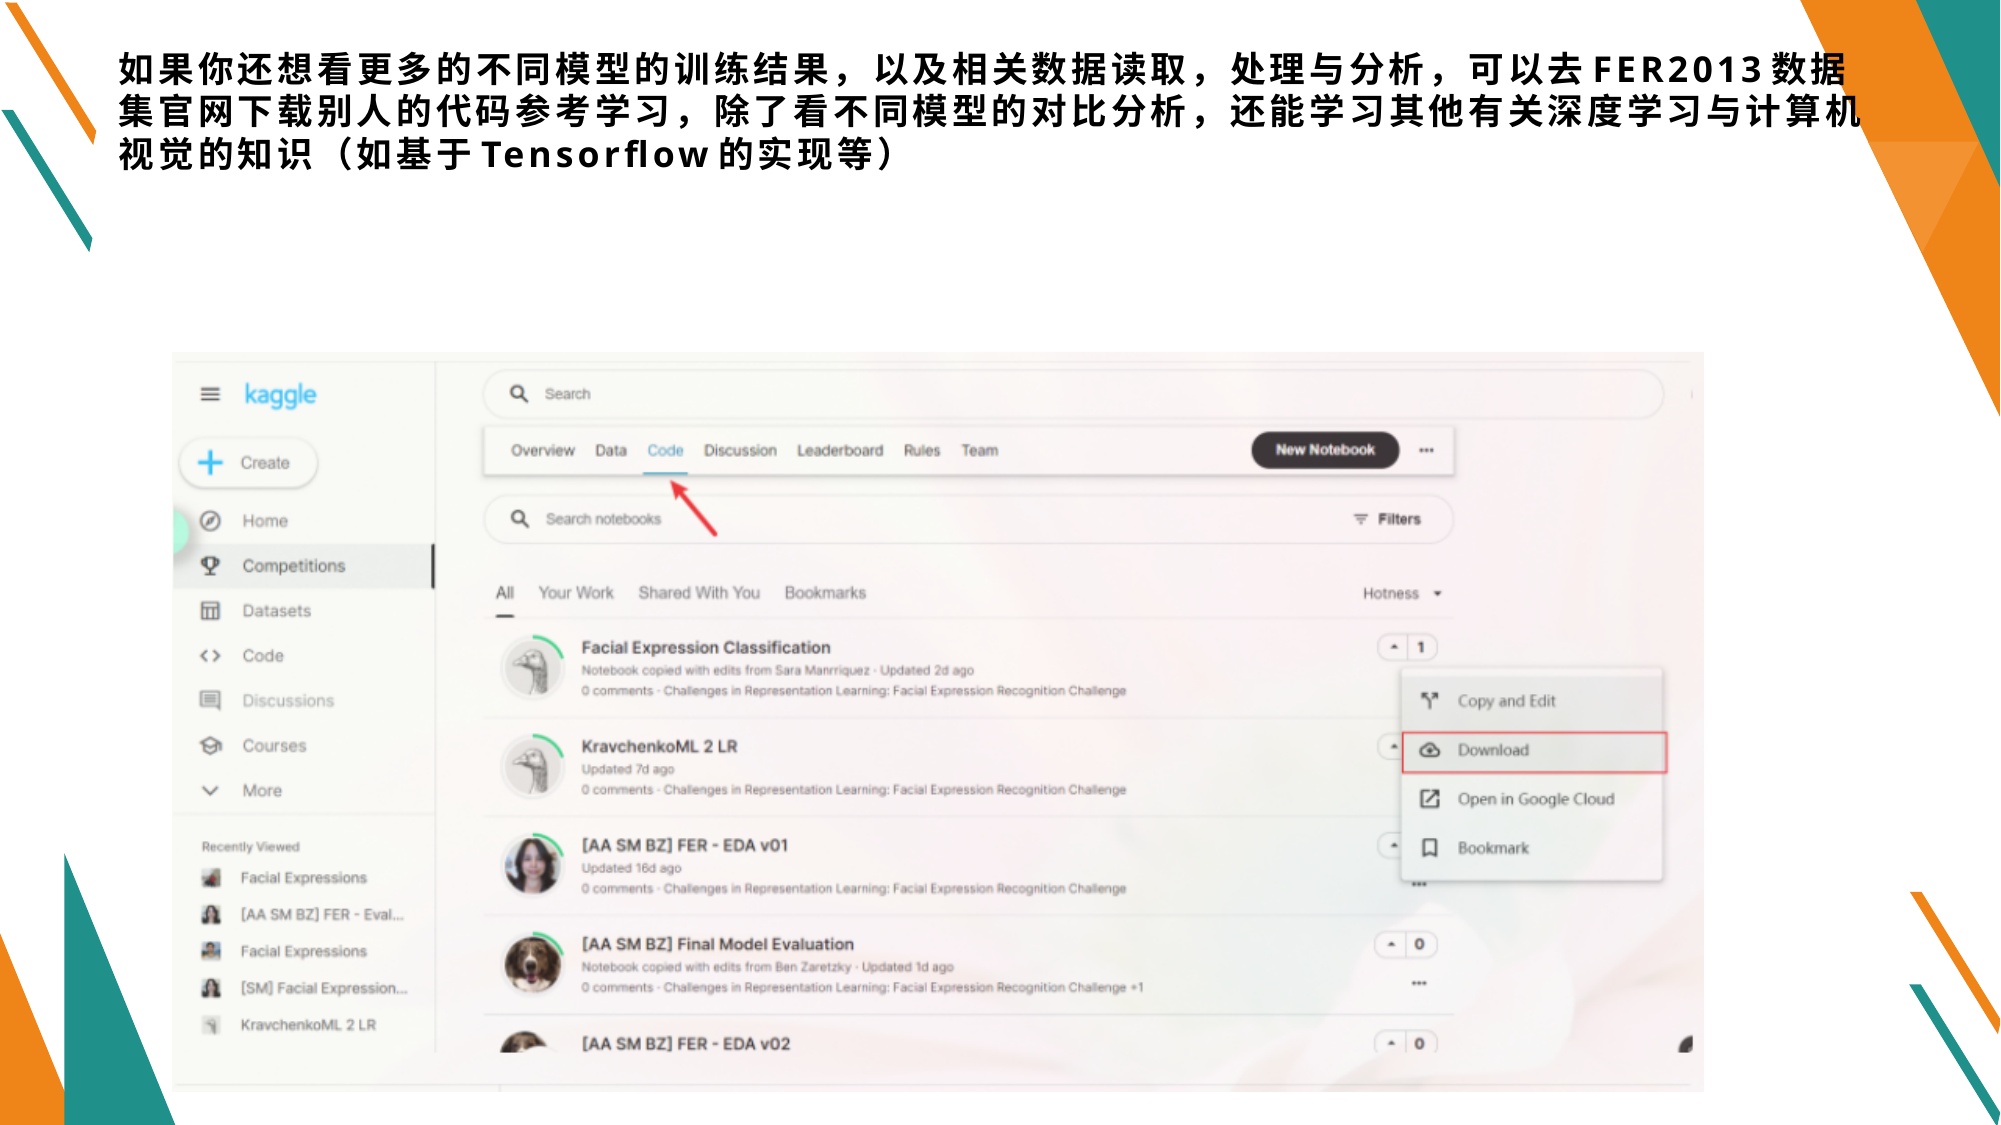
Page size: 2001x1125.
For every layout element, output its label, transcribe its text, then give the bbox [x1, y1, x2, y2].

picture [172, 352, 1704, 1092]
title 如果你还想看更多的不同模型的训练结果，以及相关数据读取，处理与分析，可以去FER2013数据集官网下载别人的代码参考学习，除了看不同模型的对比分析，还能学习其他有关深度学习与计算机视觉的知识（如基于Tensorflow的实现等） [102, 40, 1898, 183]
